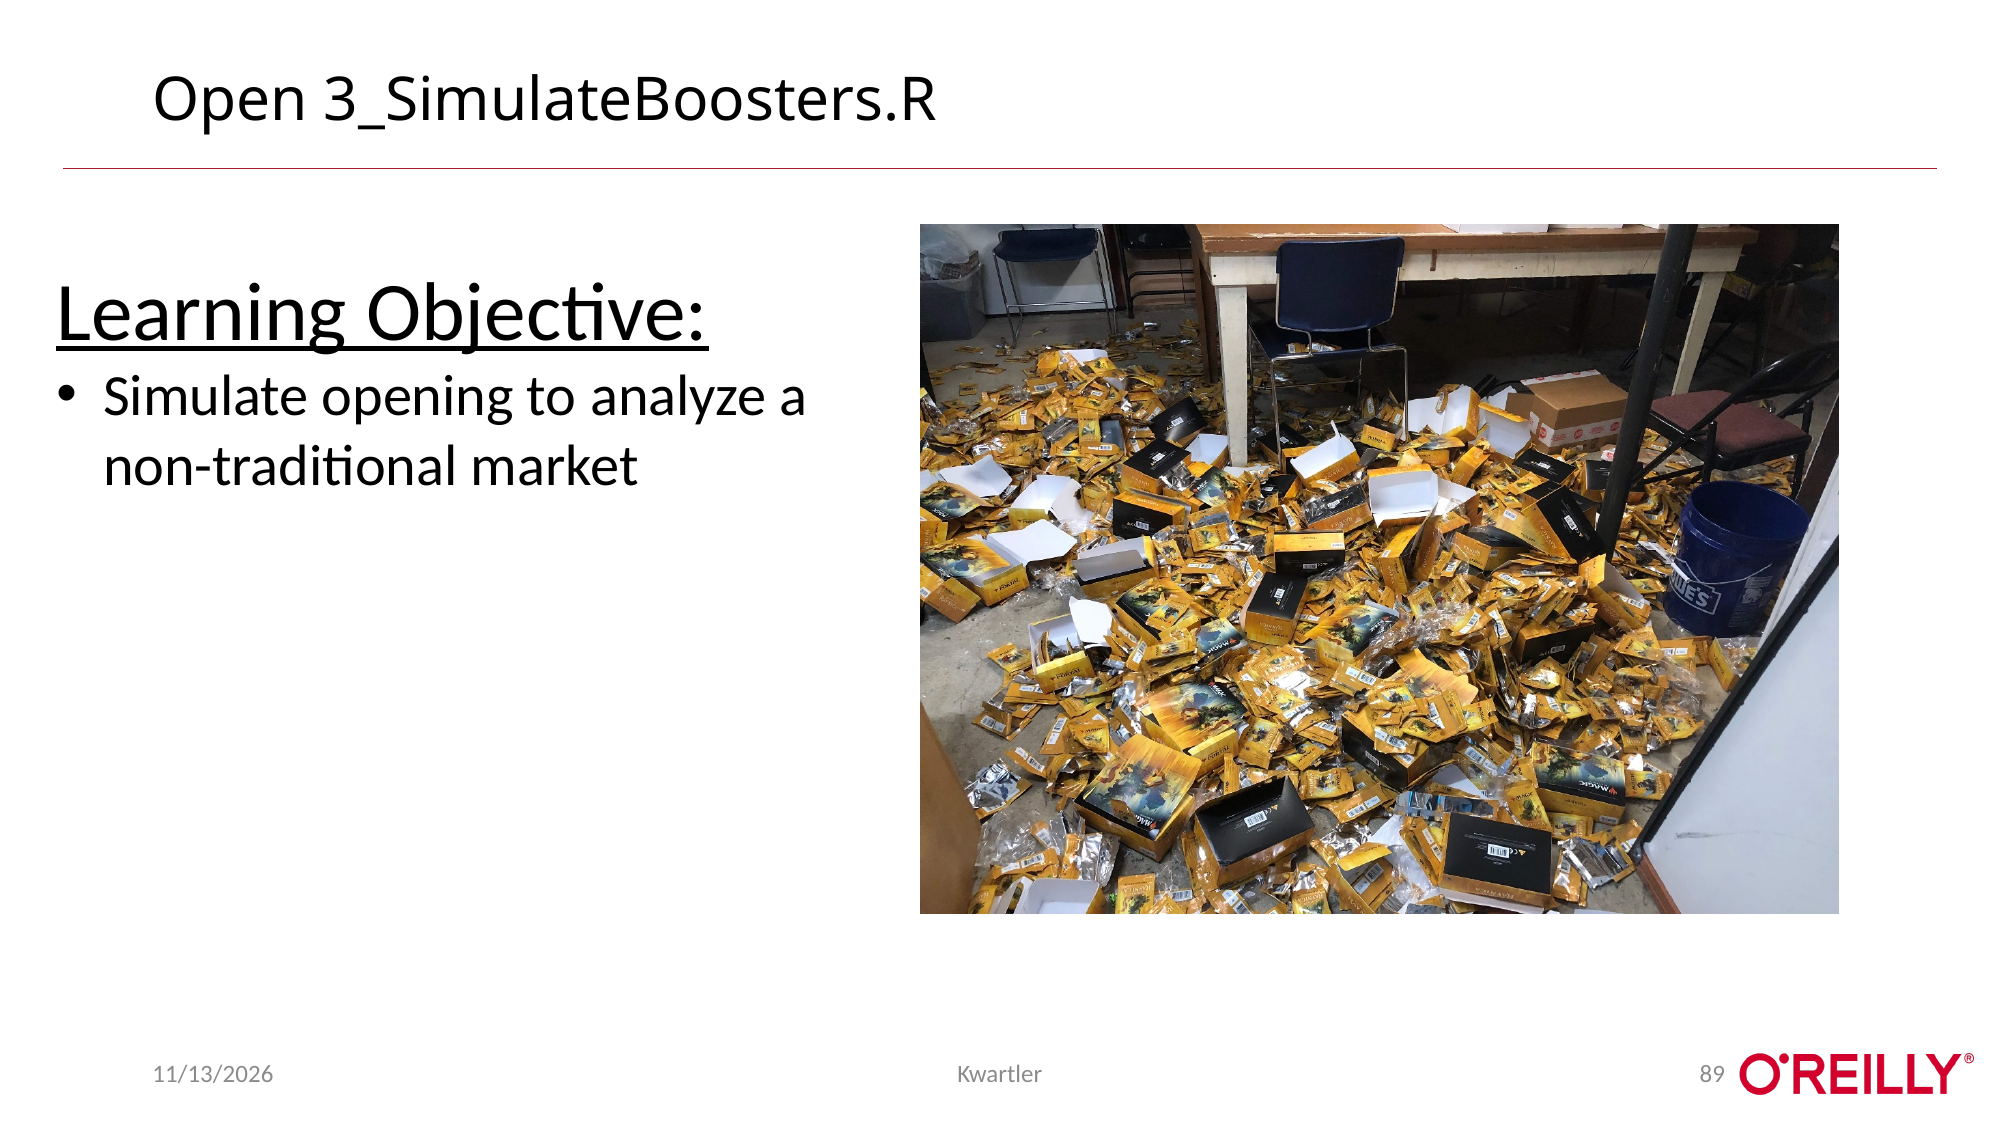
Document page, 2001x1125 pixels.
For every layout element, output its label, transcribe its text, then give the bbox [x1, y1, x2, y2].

title Open 3_SimulateBoosters.R [137, 59, 1863, 142]
picture [920, 224, 1839, 914]
footer Kwartler [662, 1042, 1338, 1103]
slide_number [137, 1042, 588, 1103]
text_box Learning Objective: Simulate opening to analyze a non-traditional market [41, 249, 825, 505]
picture [1741, 1050, 1975, 1096]
text_box 89 [1412, 1042, 1741, 1103]
